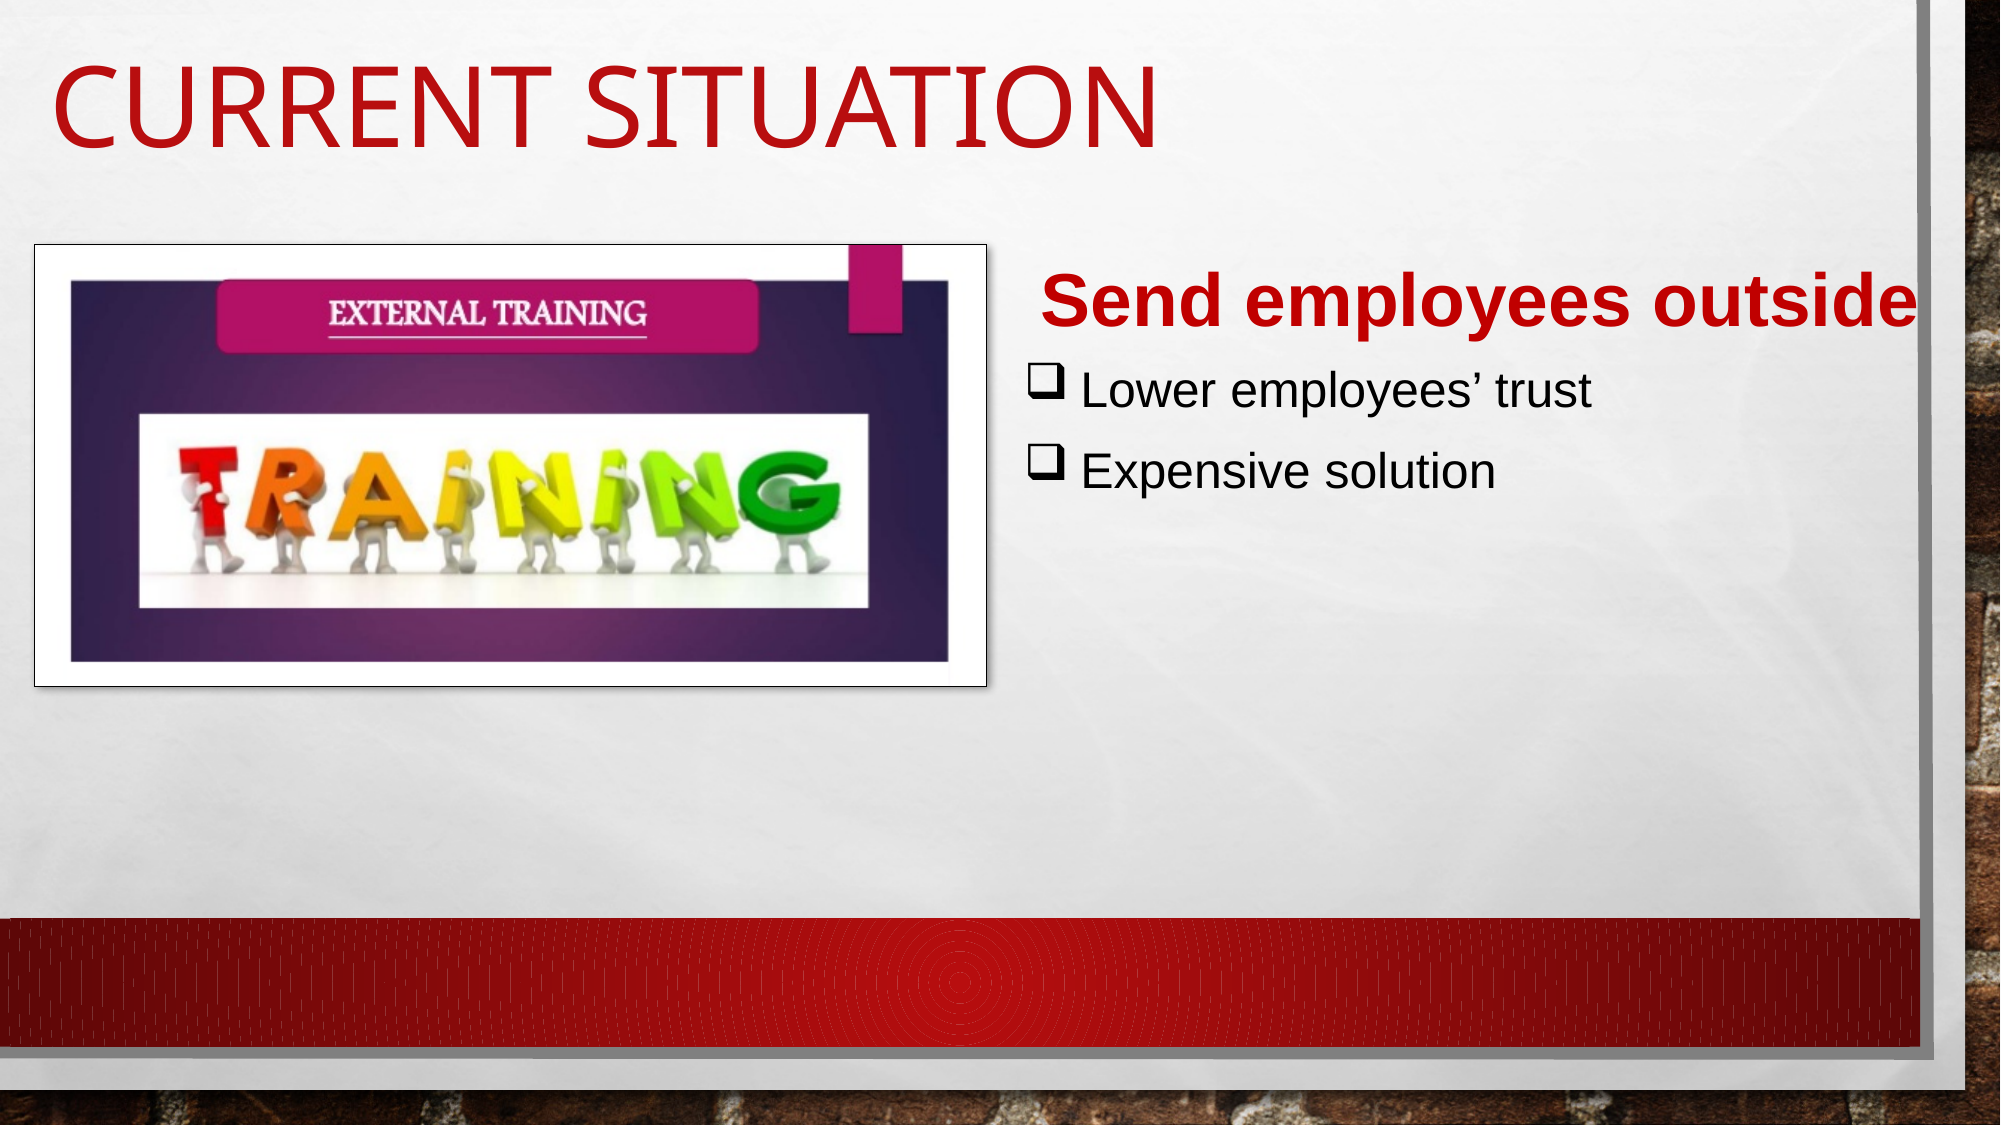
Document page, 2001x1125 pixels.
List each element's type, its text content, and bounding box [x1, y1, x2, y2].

text_box Send employees outside [1026, 244, 1935, 349]
picture [0, 0, 2000, 1125]
picture [34, 243, 987, 686]
text_box Lower employees’ trust Expensive solution [1009, 350, 1812, 587]
title Current situation [34, 16, 1740, 206]
